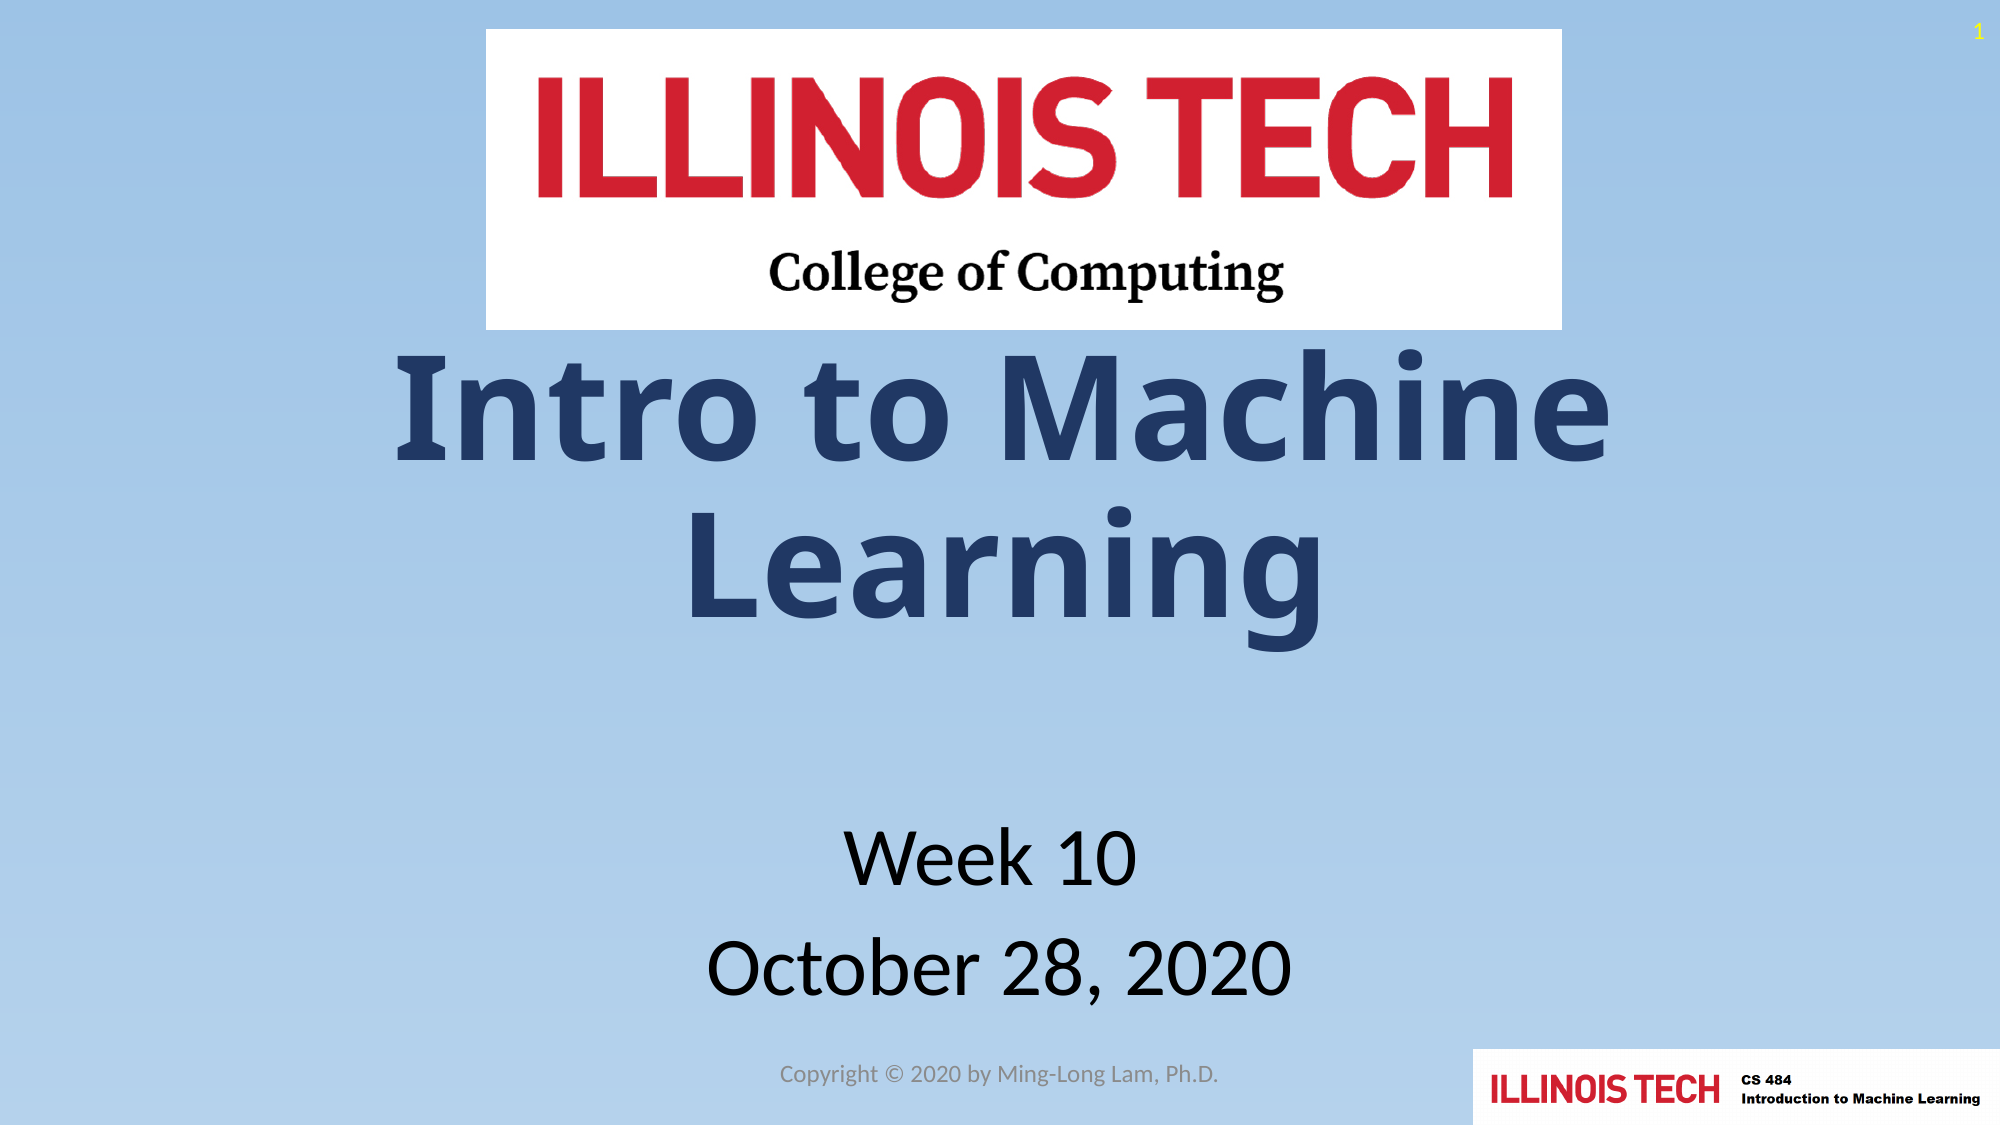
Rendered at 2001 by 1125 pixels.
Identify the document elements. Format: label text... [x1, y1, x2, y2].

footer Copyright © 2020 by Ming-Long Lam, Ph.D. [662, 1042, 1338, 1103]
subtitle Week 10 October 28, 2020 [249, 777, 1750, 1050]
picture [486, 29, 1562, 330]
title CS 484 Intro to Machine Learning [133, 347, 1876, 657]
picture [1473, 1049, 2000, 1125]
slide_number 1 [1550, 0, 2000, 60]
